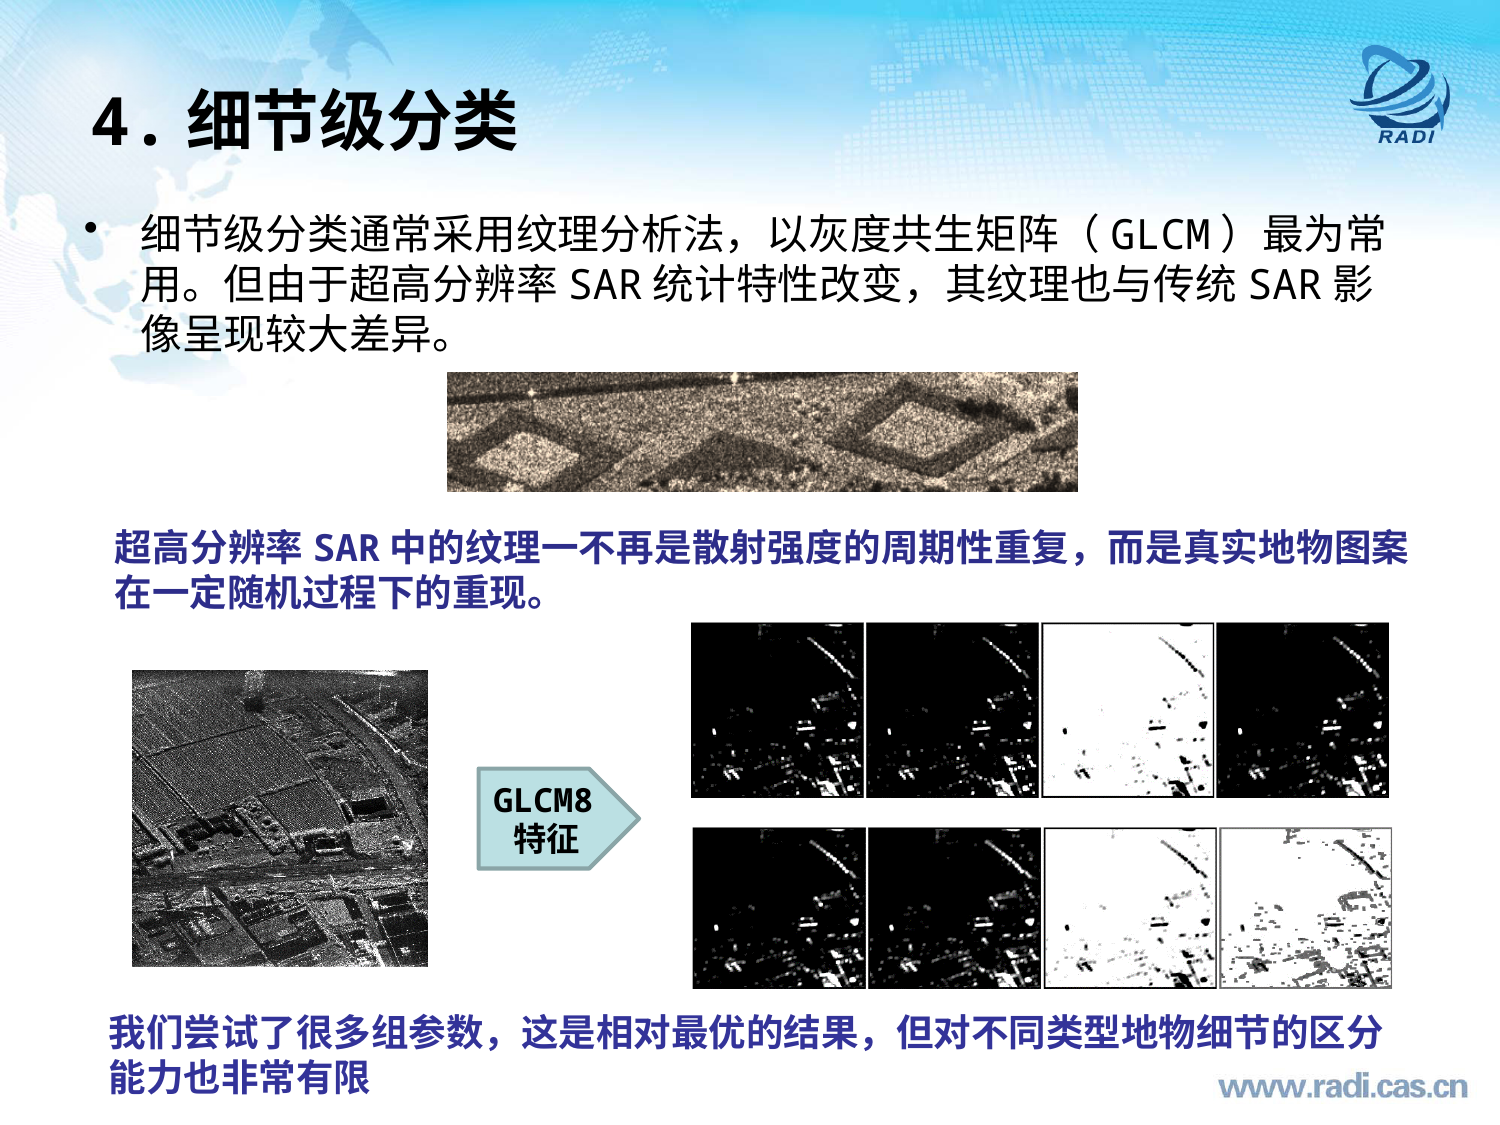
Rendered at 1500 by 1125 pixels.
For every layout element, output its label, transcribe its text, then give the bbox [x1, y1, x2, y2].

text_box 细节级分类通常采用纹理分析法，以灰度共生矩阵（GLCM）最为常用。但由于超高分辨率SAR统计特性改变，其纹理也与传统SAR影像呈现较大差异。 [69, 199, 1419, 425]
text_box 我们尝试了很多组参数，这是相对最优的结果，但对不同类型地物细节的区分能力也非常有限 [93, 1001, 1432, 1107]
picture [0, 0, 1500, 1125]
title 4.细节级分类 [75, 62, 1425, 175]
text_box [132, 622, 1393, 989]
text_box 超高分辨率SAR中的纹理一不再是散射强度的周期性重复，而是真实地物图案在一定随机过程下的重现。 [99, 516, 1425, 622]
